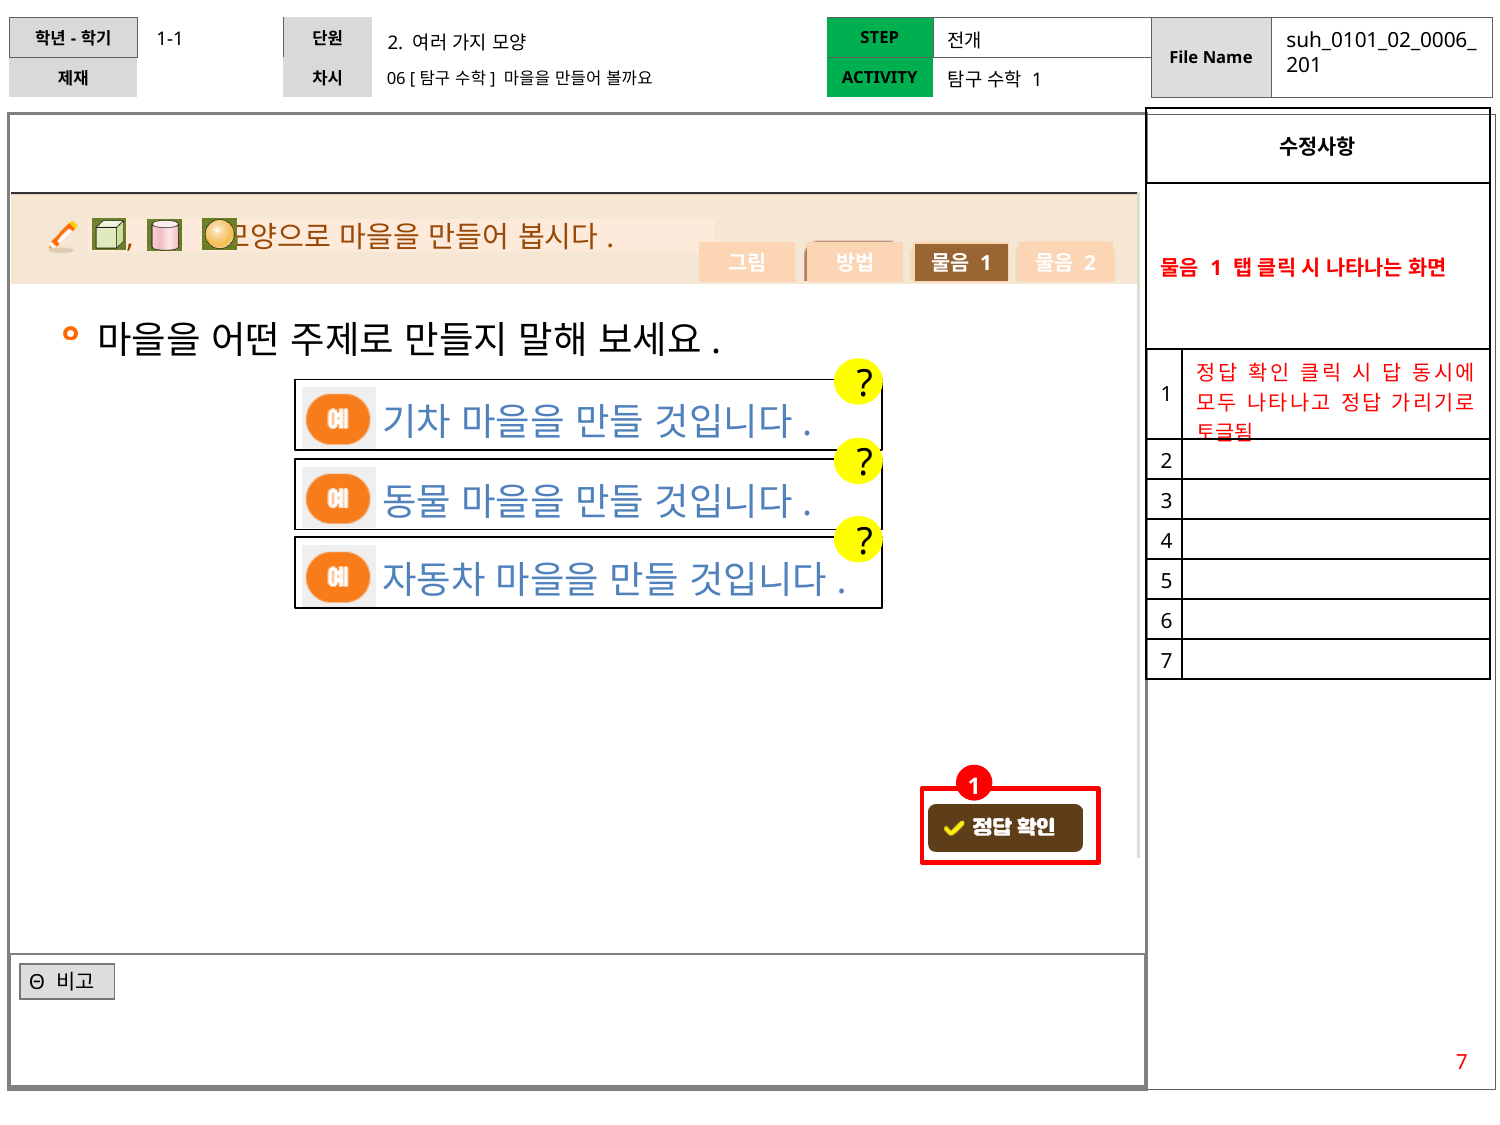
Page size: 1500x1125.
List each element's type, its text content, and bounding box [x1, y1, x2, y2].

text_box 1-1 [141, 18, 284, 55]
table_cell 5 [1147, 560, 1181, 598]
text_box 06 [탐구 수학] 마을을 만들어 볼까요 [372, 60, 821, 96]
table_cell [1183, 560, 1489, 598]
table_cell [1183, 440, 1489, 478]
table_header 수정사항 [1147, 109, 1489, 182]
table_cell 2 [1147, 440, 1181, 478]
table_cell 3 [1147, 480, 1181, 518]
table_cell [1183, 480, 1489, 518]
table_cell 1 [1147, 350, 1181, 438]
text_box 탐구 수학 1 [933, 60, 1152, 96]
table_cell 정답 확인 클릭 시 답 동시에 모두 나타나고 정답 가리기로 토글됨 [1183, 350, 1489, 438]
table_cell 7 [1147, 640, 1181, 678]
table_cell [1183, 640, 1489, 678]
picture [11, 192, 1140, 859]
table_cell 6 [1147, 600, 1181, 638]
table_cell [1183, 520, 1489, 558]
table_cell 물음 1 탭 클릭 시 나타나는 화면 [1147, 184, 1489, 348]
text_box 2. 여러 가지 모양 [372, 23, 828, 48]
text_box suh_0101_02_0006_201 [1271, 18, 1500, 84]
text_box 전개 [932, 20, 1151, 57]
table_cell 4 [1147, 520, 1181, 558]
table_cell [1183, 600, 1489, 638]
